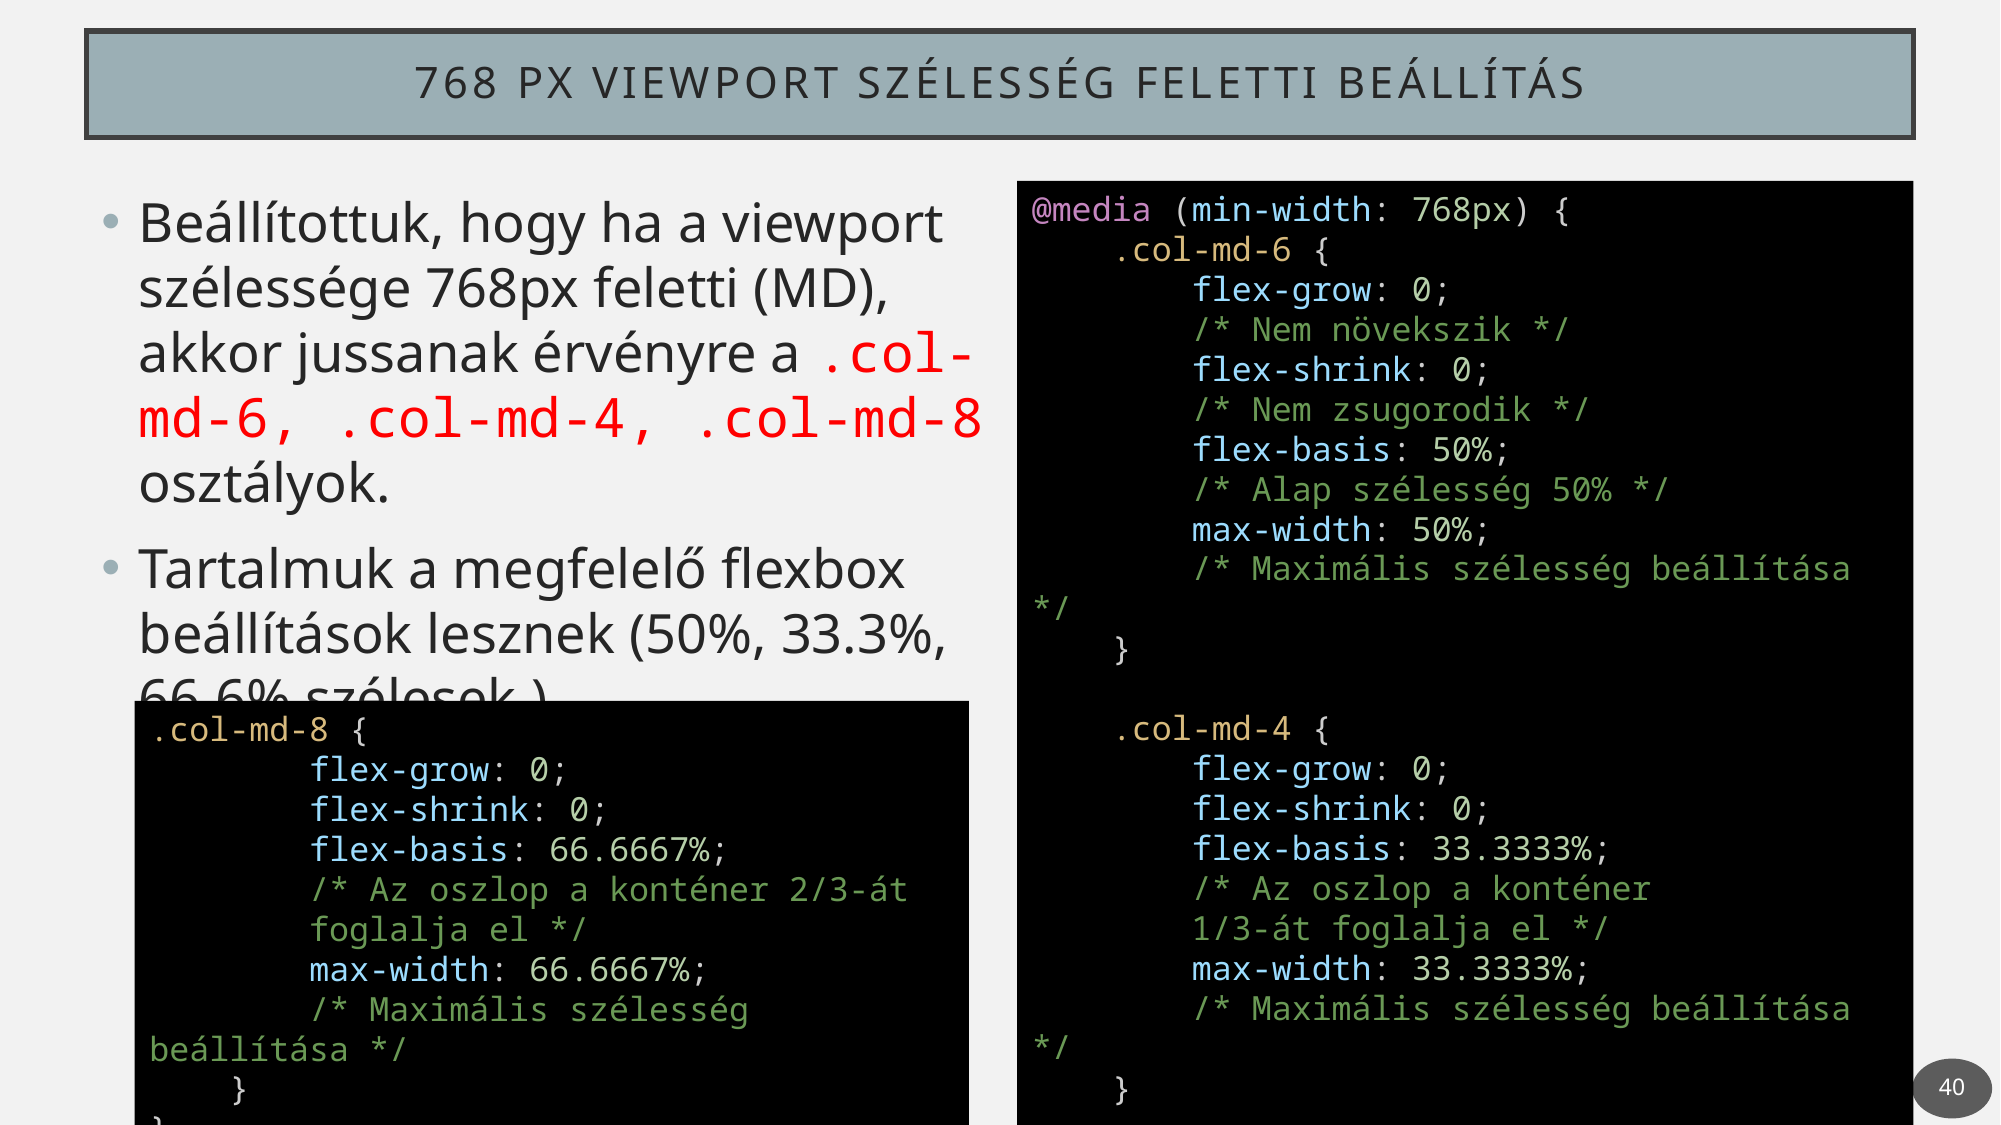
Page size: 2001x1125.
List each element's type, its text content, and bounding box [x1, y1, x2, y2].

slide_number 40 [1914, 1058, 1993, 1119]
title 768 px viewport szélesség feletti beállítás [84, 28, 1916, 140]
text_box .col-md-8 { flex-grow: 0; flex-shrink: 0; flex-basis: 66.6667%; /* Az oszlop a konténer 2/3-át foglalja el */ max-width: 66.6667%; /* Maximális szélesség beállítása */ } } [134, 700, 969, 1125]
list Beállítottuk, hogy ha a viewport szélessége 768px feletti (MD), akkor jussanak érvényre a .col-md-6, .col-md-4, .col-md-8 osztályok. Tartalmuk a megfelelő flexbox beállítások lesznek (50%, 33.3%, 66.6% szélesek.) [86, 181, 1017, 694]
text_box @media (min-width: 768px) { .col-md-6 { flex-grow: 0; /* Nem növekszik */ flex-shrink: 0; /* Nem zsugorodik */ flex-basis: 50%; /* Alap szélesség 50% */ max-width: 50%; /* Maximális szélesség beállítása */ } .col-md-4 { flex-grow: 0; flex-shrink: 0; flex-basis: 33.3333%; /* Az oszlop a konténer 1/3-át foglalja el */ max-width: 33.3333%; /* Maximális szélesség beállítása */ } [1017, 180, 1914, 1125]
